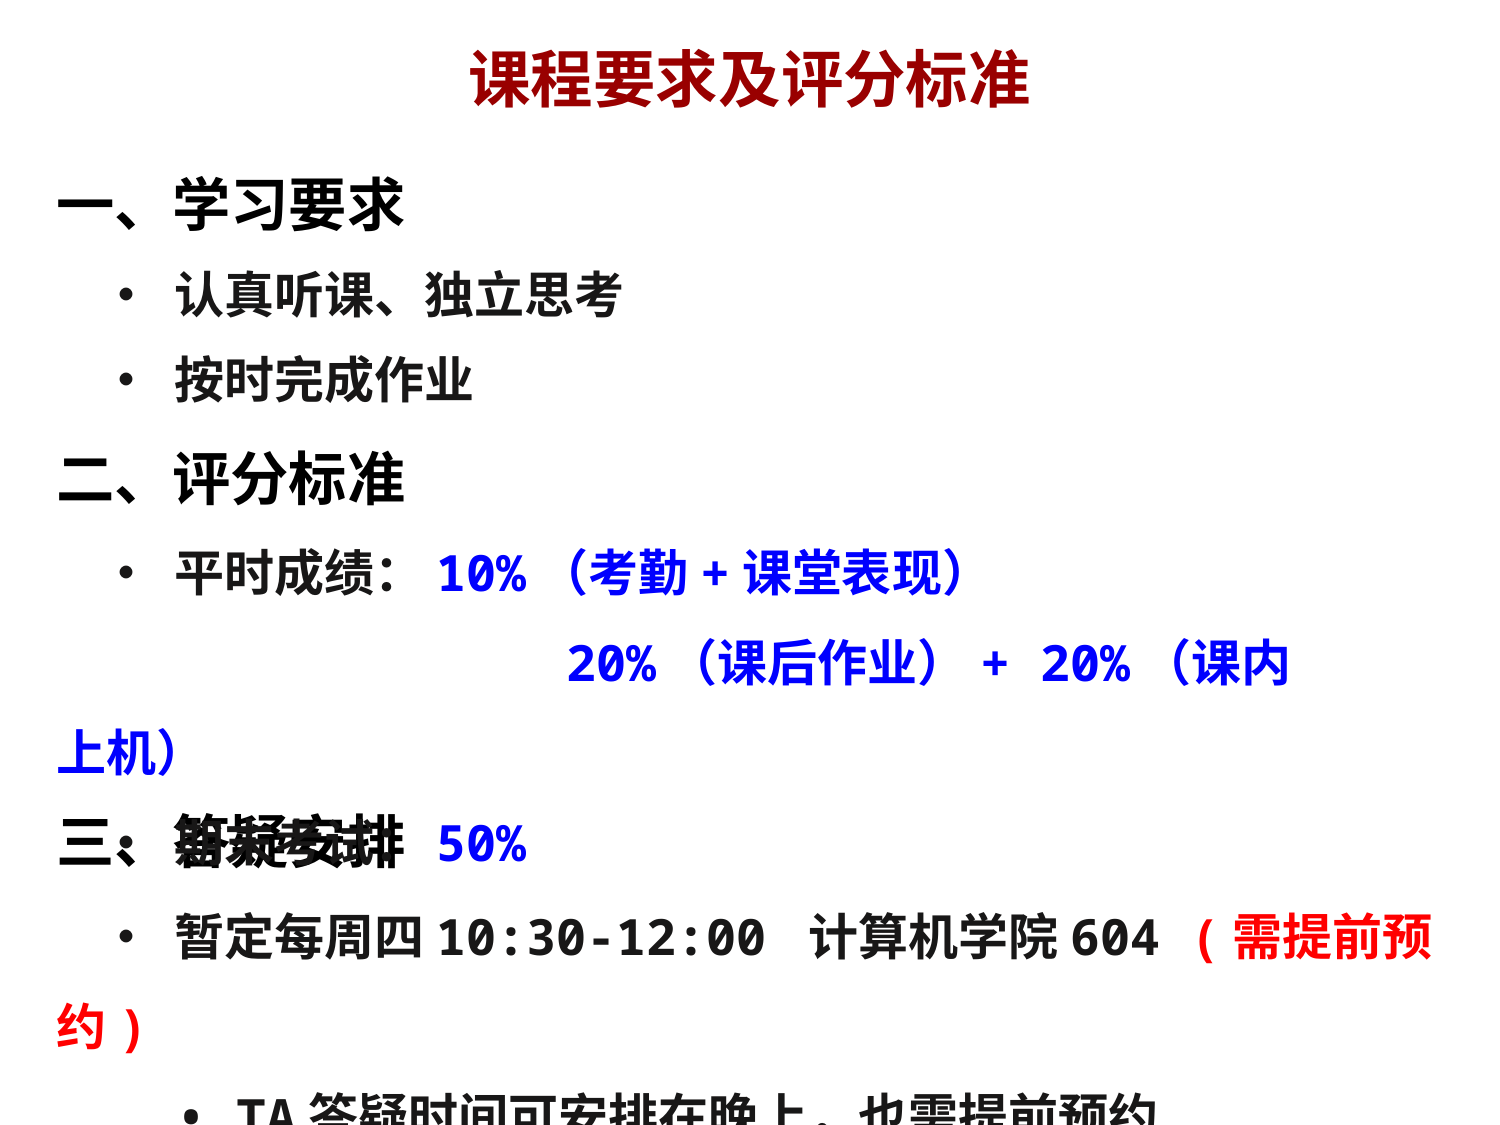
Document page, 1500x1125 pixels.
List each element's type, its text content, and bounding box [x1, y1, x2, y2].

text_box 三、答疑安排 • 暂定每周四10:30-12:00 计算机学院604 (需提前预约) • TA答疑时间可安排在晚上，也需提前预约 [41, 763, 1495, 1125]
text_box 二、评分标准 • 平时成绩：10%（考勤+课堂表现） 20%（课后作业）+ 20%（课内上机） • 期末考试：50% [41, 434, 1329, 879]
text_box 一、学习要求 • 认真听课、独立思考 • 按时完成作业 [41, 160, 1406, 416]
text_box 课程要求及评分标准 [453, 33, 1047, 123]
